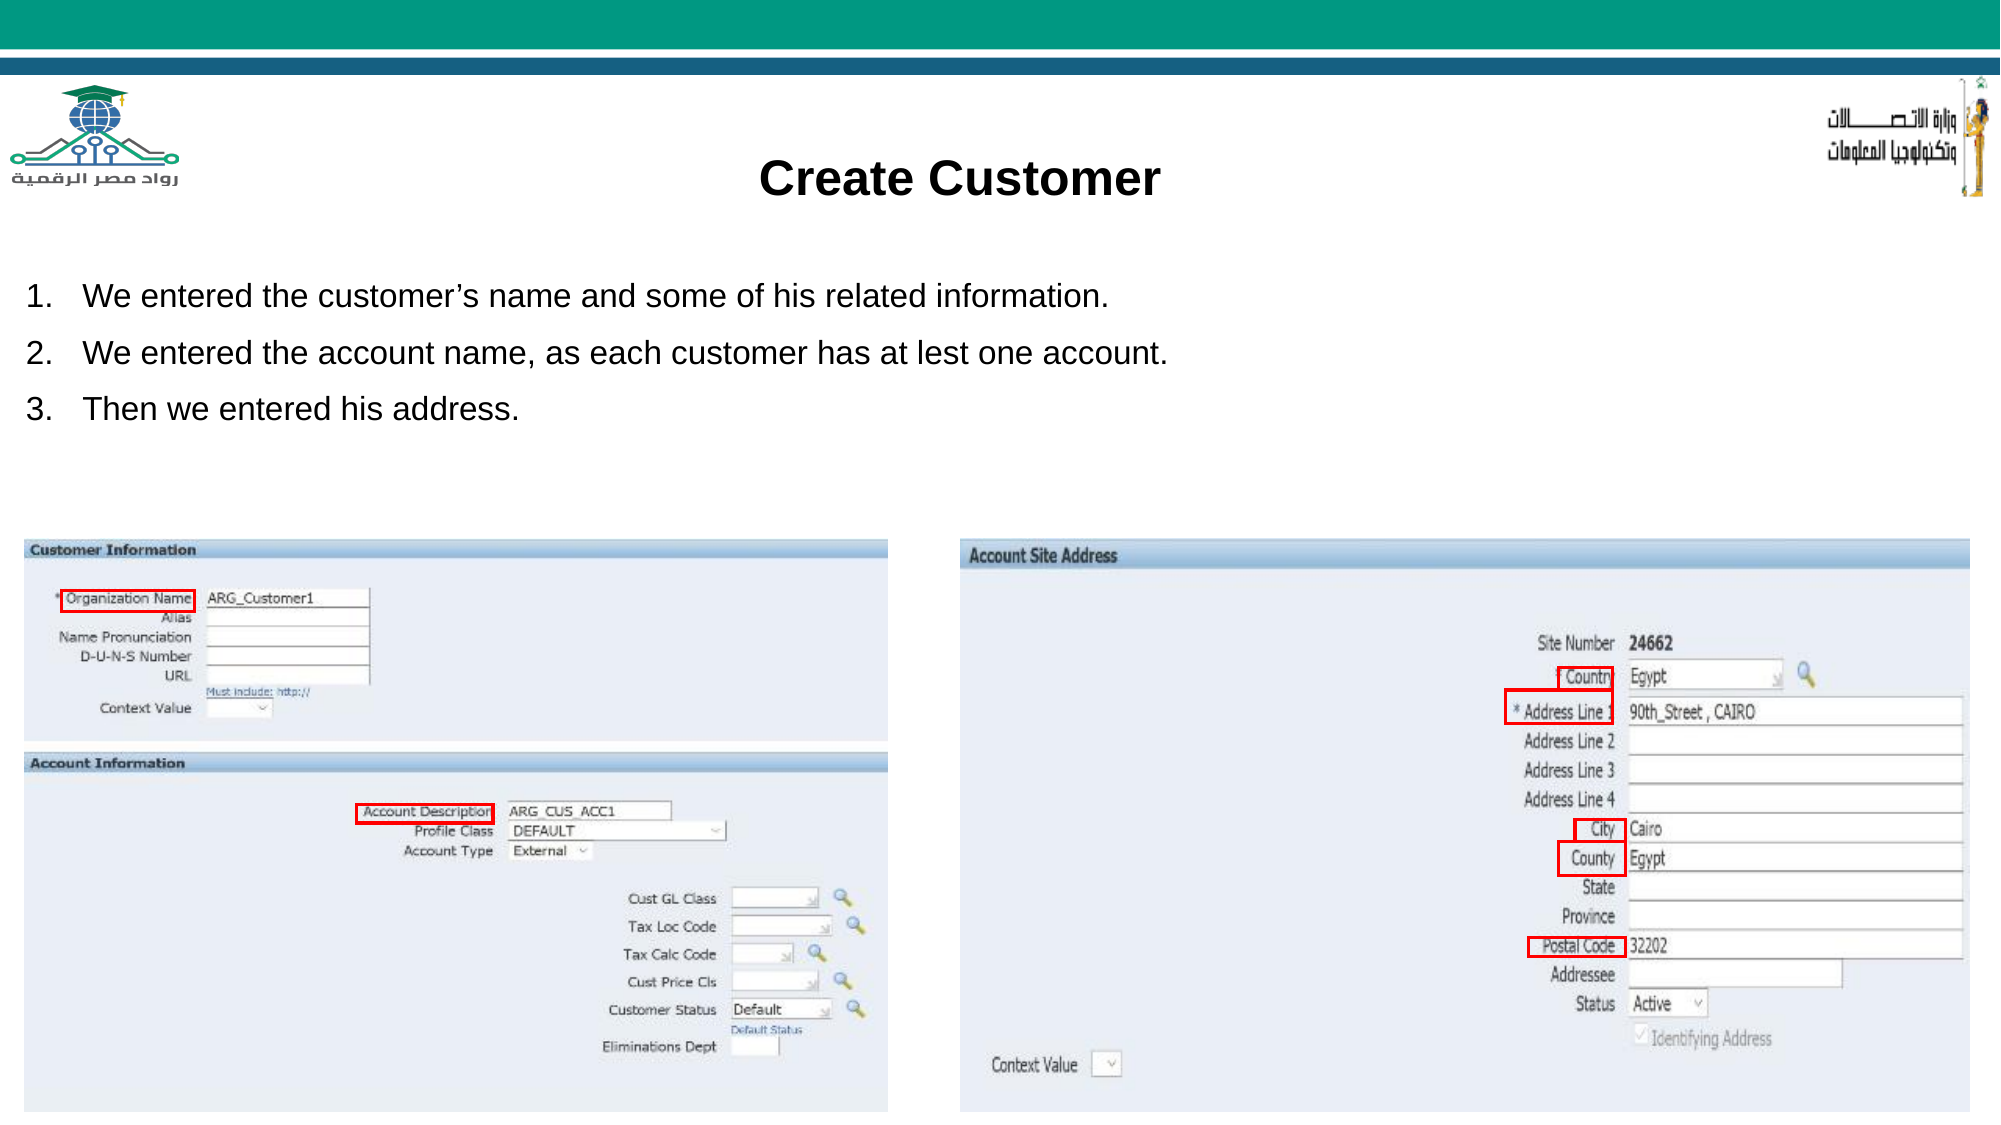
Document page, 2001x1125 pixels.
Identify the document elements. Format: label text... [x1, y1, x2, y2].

title Create Customer [637, 124, 1283, 214]
text_box [0, 56, 2000, 77]
list We entered the customer’s name and some of his related information. We entered the account name, as each customer has at lest one account. Then we entered his address. [10, 271, 1987, 511]
picture [23, 537, 888, 1112]
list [10, 84, 180, 187]
picture [959, 537, 1971, 1112]
picture [1815, 57, 2000, 215]
text_box [0, 0, 2000, 51]
